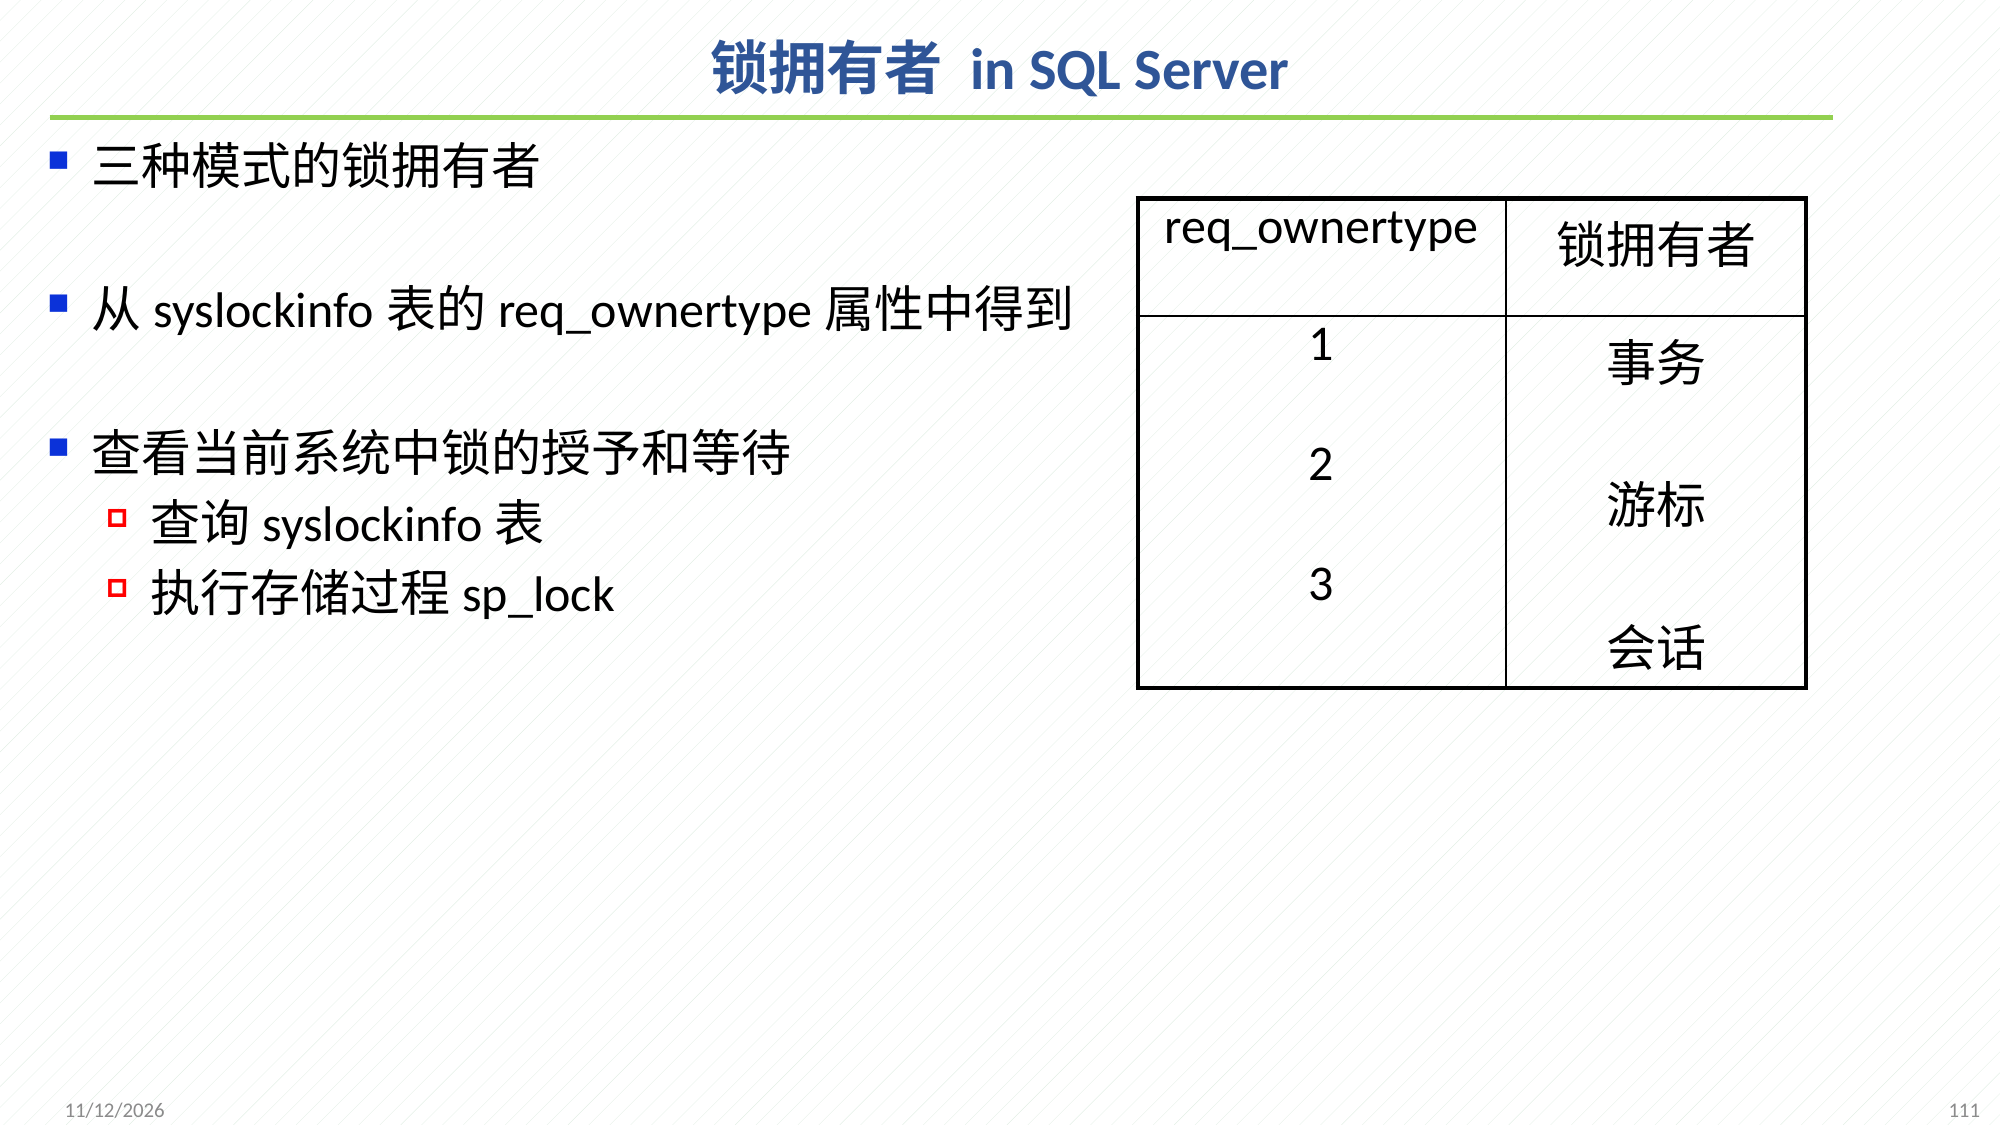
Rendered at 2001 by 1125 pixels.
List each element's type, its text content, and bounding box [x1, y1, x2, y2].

title 锁拥有者 in SQL Server [50, 13, 1949, 126]
slide_number 111 [1545, 1079, 1996, 1125]
table_cell 事务 游标 会话 [1507, 317, 1804, 686]
list 三种模式的锁拥有者 从syslockinfo表的req_ownertype属性中得到 查看当前系统中锁的授予和等待 查询syslockinfo表 执行存储过程sp_lock [32, 126, 1974, 1081]
table_header 锁拥有者 [1507, 201, 1804, 315]
table_cell 1 2 3 [1140, 317, 1505, 686]
table_header req_ownertype [1140, 201, 1505, 315]
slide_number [49, 1079, 500, 1125]
